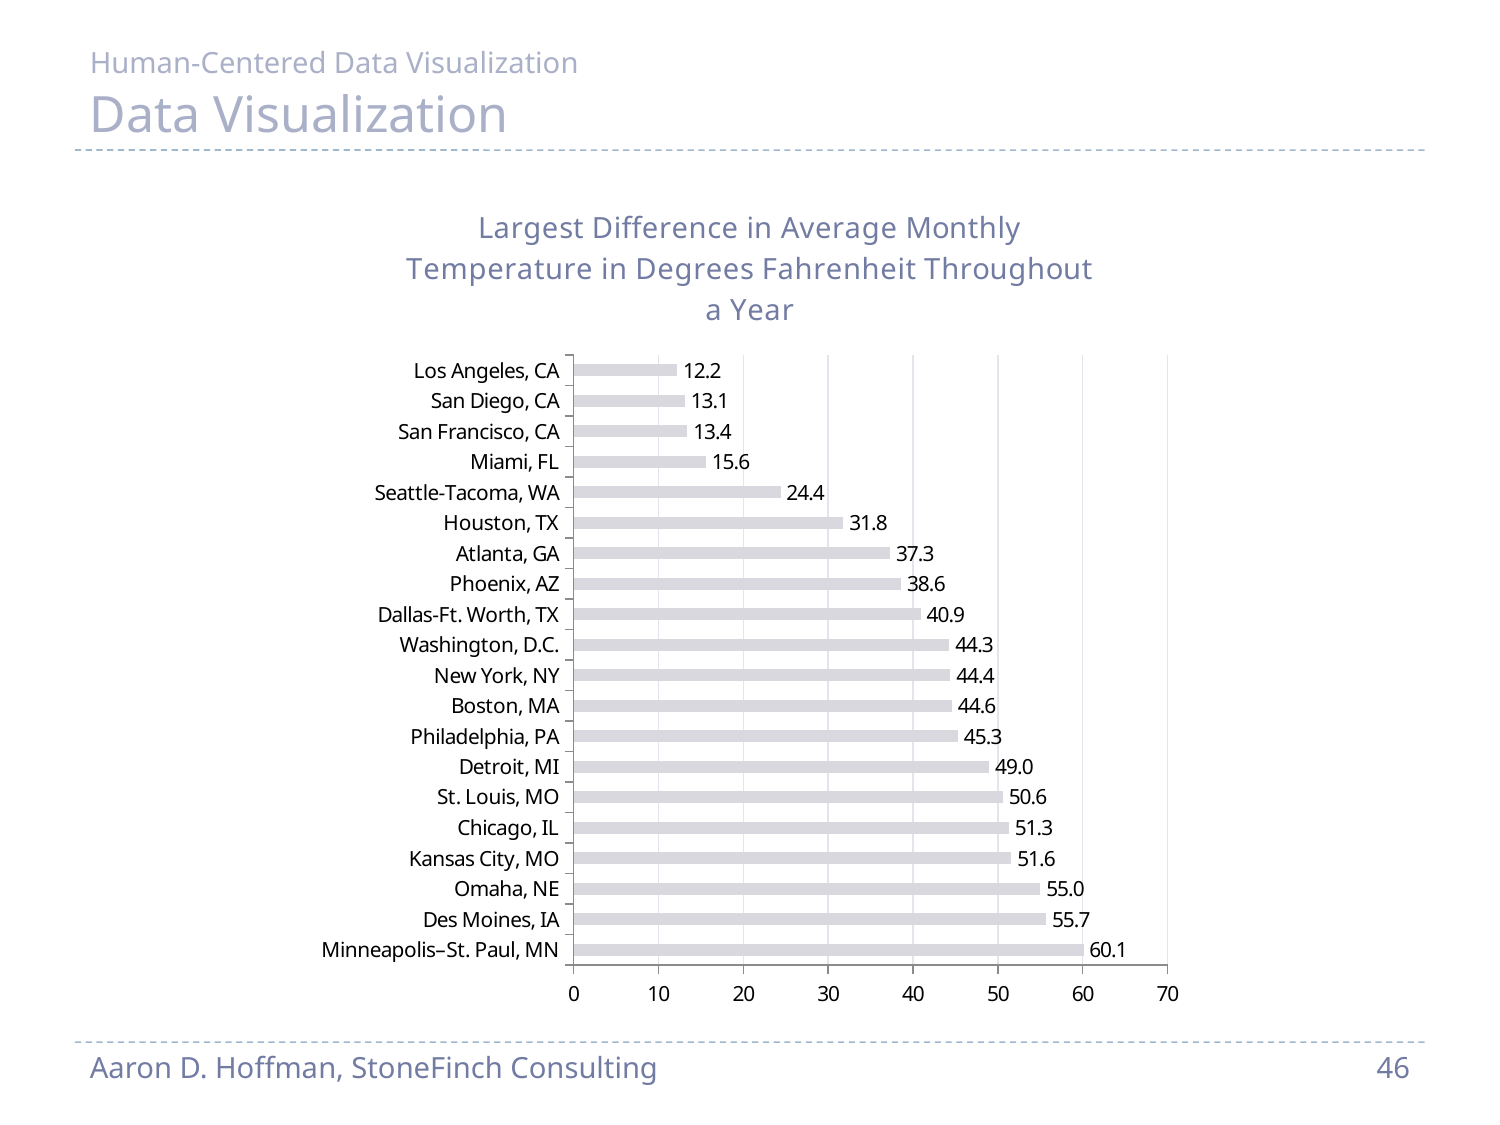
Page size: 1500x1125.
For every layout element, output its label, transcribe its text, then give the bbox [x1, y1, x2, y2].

list Human-Centered Data Visualization [75, 37, 1425, 75]
footer Aaron D. Hoffman, StoneFinch Consulting [75, 1042, 1025, 1103]
chart [303, 173, 1197, 1026]
title Data Visualization [75, 75, 1425, 150]
slide_number 46 [1312, 1042, 1425, 1103]
